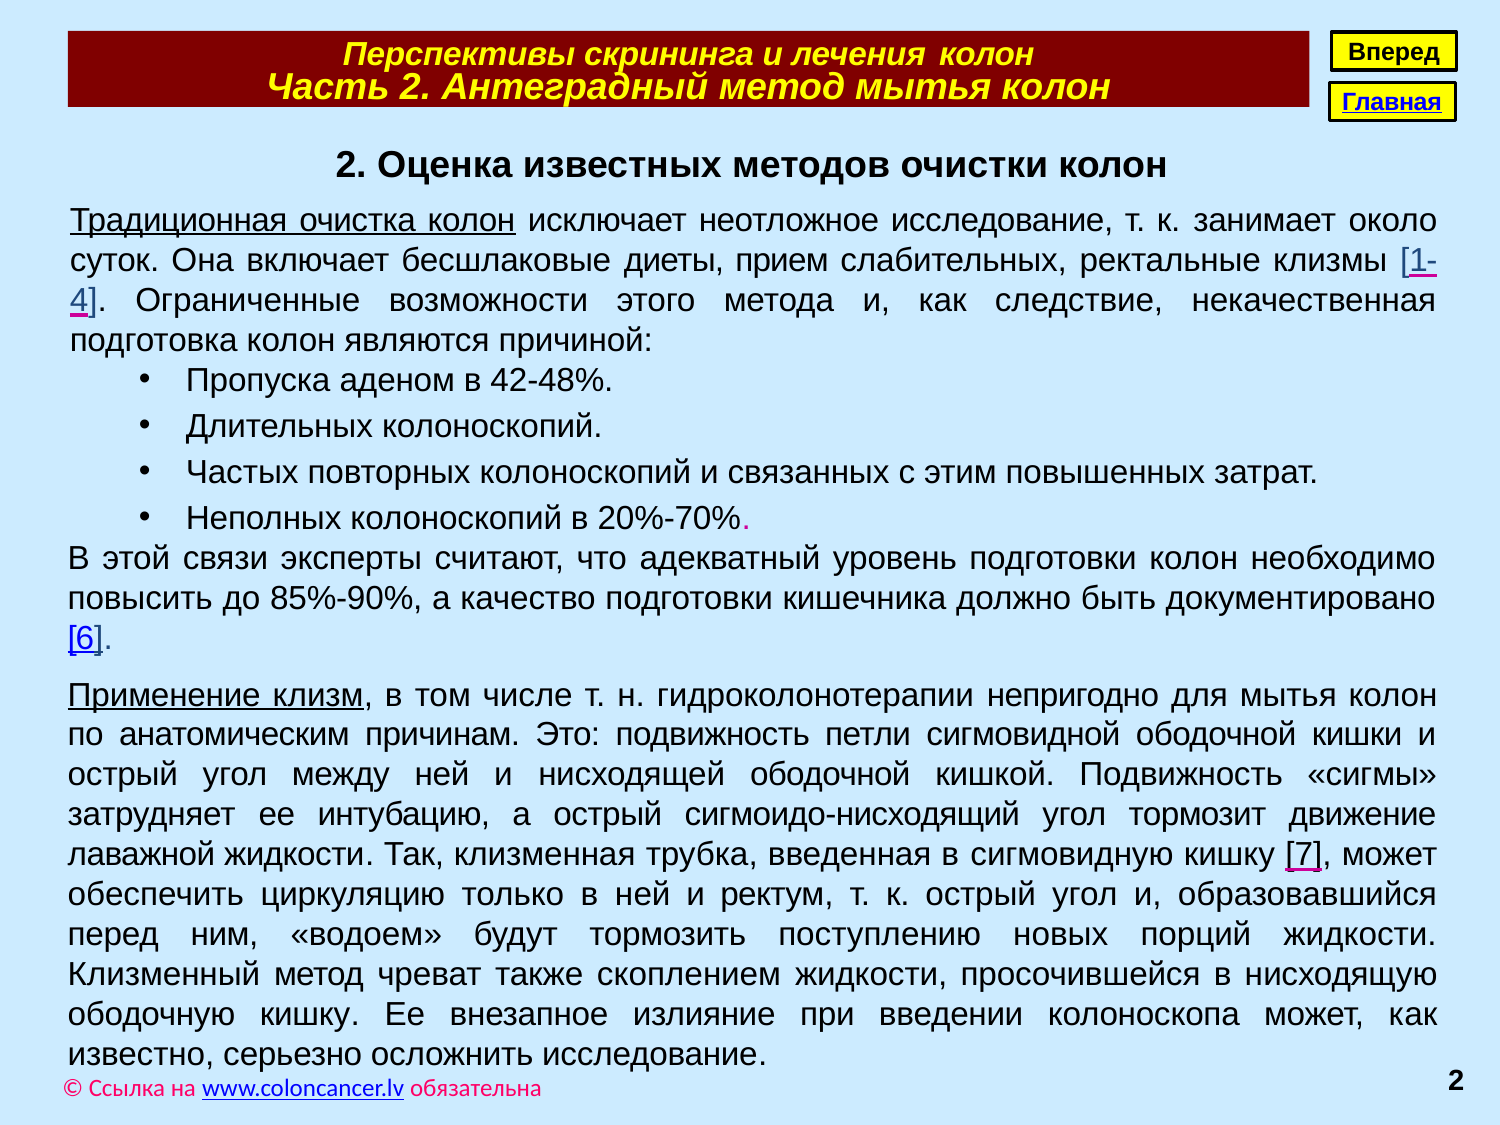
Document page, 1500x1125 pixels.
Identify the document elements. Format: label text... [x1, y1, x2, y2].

text_box Традиционная очистка колон исключает неотложное исследование, т. к. занимает около суток. Она включает бесшлаковые диеты, прием слабительных, ректальные клизмы [1-4]. Ограниченные возможности этого метода и, как следствие, некачественная подготовка колон являются причиной: Пропуска аденом в 42-48%. Длительных колоноскопий. Частых повторных колоноскопий и связанных с этим повышенных затрат. Неполных колоноскопий в 20%-70%. В этой связи эксперты считают, что адекватный уровень подготовки колон необходимо повысить до 85%-90%, а качество подготовки кишечника должно быть документировано [6]. Применение клизм, в том числе т. н. гидроколонотерапии непригодно для мытья колон по анатомическим причинам. Это: подвижность петли сигмовидной ободочной кишки и острый угол между ней и нисходящей ободочной кишкой. Подвижность «сигмы» затрудняет ее интубацию, а острый сигмоидо-нисходящий угол тормозит движение лаважной жидкости. Так, клизменная трубка, введенная в сигмовидную кишку [7], может обеспечить циркуляцию только в ней и ректум, т. к. острый угол и, образовавшийся перед ним, «водоем» будут тормозить поступлению новых порций жидкости. Клизменный метод чреват также скоплением жидкости, просочившейся в нисходящую ободочную кишку. Ее внезапное излияние при введении колоноскопа может, как известно, серьезно осложнить исследование. [67, 193, 1442, 1072]
text_box © Ссылка на www.coloncancer.lv обязательна [62, 1064, 650, 1110]
slide_number 2 [1443, 1062, 1469, 1125]
text_box 2. Оценка известных методов очистки колон [62, 132, 1442, 193]
text_box Перспективы скрининга и лечения колон Часть 2. Антеградный метод мытья колон [67, 30, 1310, 107]
text_box [1329, 82, 1456, 121]
text_box [1331, 32, 1457, 71]
text_box Вперед [1345, 33, 1443, 66]
text_box Главная [1340, 83, 1446, 116]
